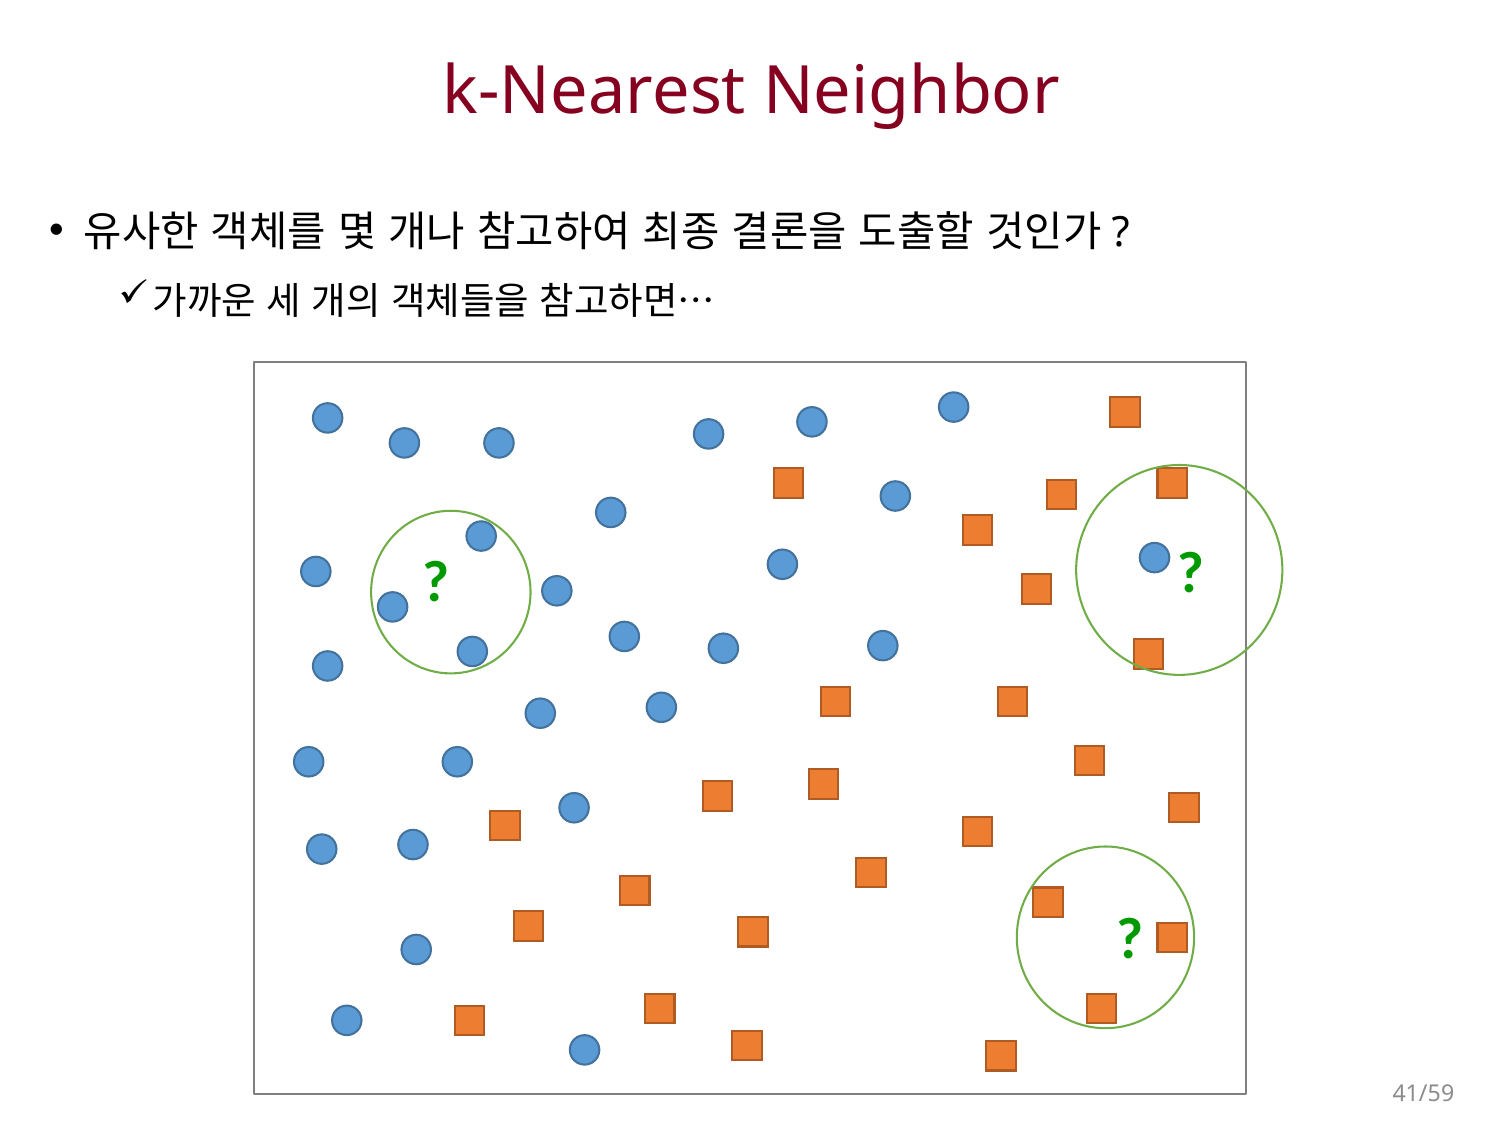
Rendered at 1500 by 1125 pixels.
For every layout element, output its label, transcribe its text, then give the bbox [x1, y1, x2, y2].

text_box [330, 1004, 363, 1037]
text_box [855, 857, 887, 888]
title k-Nearest Neighbor [34, 37, 1470, 147]
text_box [1109, 396, 1141, 428]
text_box [985, 1040, 1017, 1072]
text_box [300, 555, 332, 588]
text_box [397, 828, 429, 861]
text_box [962, 816, 993, 847]
text_box [937, 391, 970, 423]
text_box [594, 496, 627, 529]
text_box [692, 418, 725, 450]
text_box [997, 686, 1028, 717]
text_box [568, 1034, 601, 1066]
text_box [808, 768, 839, 800]
text_box [608, 620, 641, 653]
text_box [796, 406, 828, 438]
text_box [311, 650, 344, 682]
text_box [400, 933, 433, 966]
text_box [707, 632, 740, 665]
text_box [253, 361, 1247, 1095]
text_box [524, 697, 557, 730]
text_box [483, 427, 515, 459]
text_box [1075, 463, 1284, 676]
text_box [1015, 845, 1196, 1030]
text_box [962, 514, 993, 546]
text_box [370, 509, 532, 675]
text_box [388, 427, 421, 459]
text_box [645, 691, 678, 724]
text_box [541, 574, 573, 607]
text_box [1074, 745, 1105, 776]
text_box [1046, 479, 1077, 510]
text_box [766, 548, 799, 581]
text_box [867, 629, 899, 662]
text_box [1168, 792, 1200, 823]
text_box [820, 686, 851, 717]
text_box [305, 833, 338, 865]
text_box [731, 1030, 763, 1061]
text_box [292, 745, 325, 778]
text_box [773, 467, 804, 499]
slide_number 41/59 [1131, 1071, 1470, 1116]
text_box [311, 402, 344, 434]
text_box [489, 810, 521, 841]
text_box [702, 780, 733, 812]
text_box [454, 1005, 485, 1036]
text_box [513, 910, 544, 942]
text_box [441, 745, 474, 778]
text_box [558, 791, 590, 824]
text_box [1021, 573, 1052, 605]
text_box [644, 993, 676, 1024]
list 유사한 객체를 몇 개나 참고하여 최종 결론을 도출할 것인가? 가까운 세 개의 객체들을 참고하면… [34, 181, 1470, 1059]
text_box [619, 875, 651, 906]
text_box [879, 480, 912, 512]
text_box [737, 916, 769, 948]
